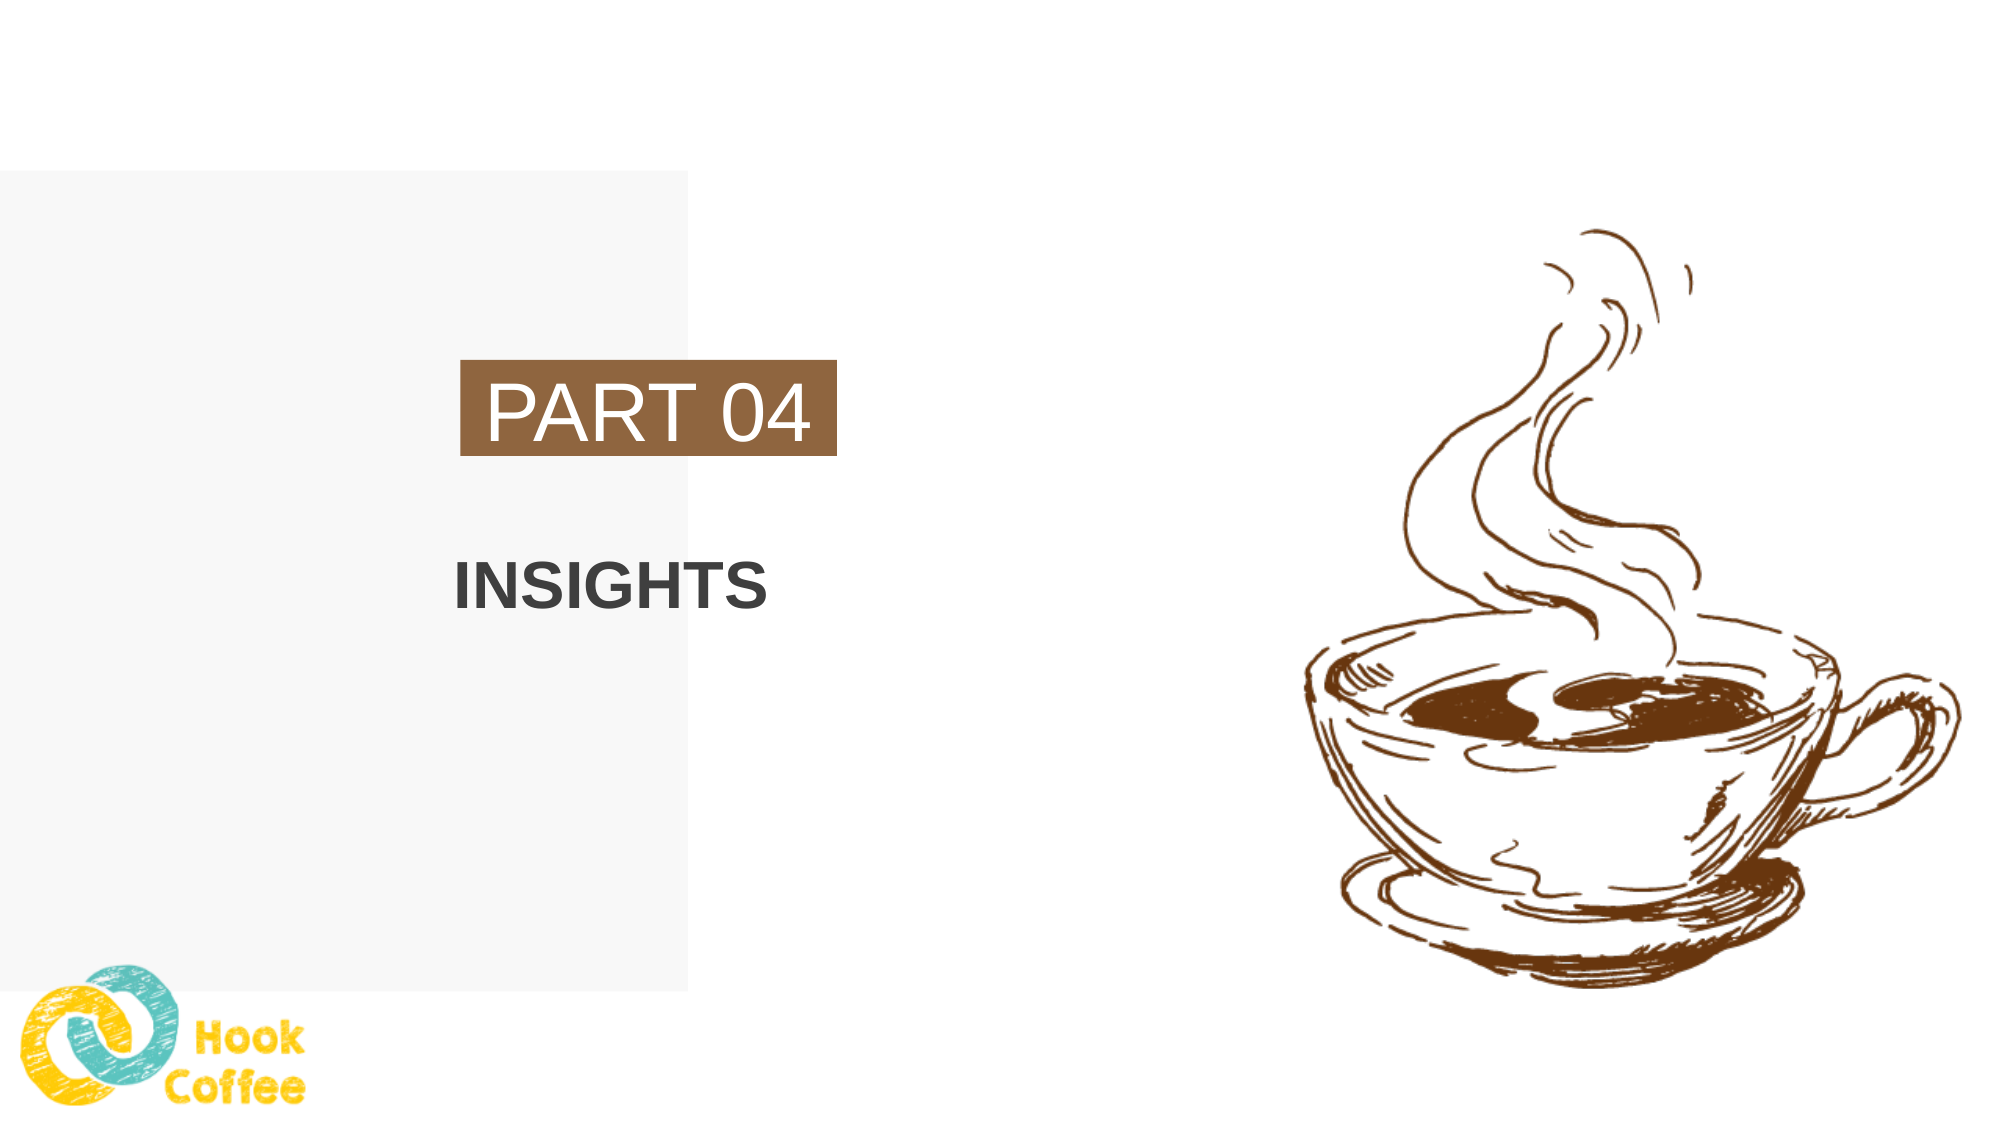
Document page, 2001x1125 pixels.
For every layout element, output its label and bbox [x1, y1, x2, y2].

text_box [0, 170, 1371, 992]
picture [15, 992, 318, 1110]
picture [1126, 162, 2000, 1101]
